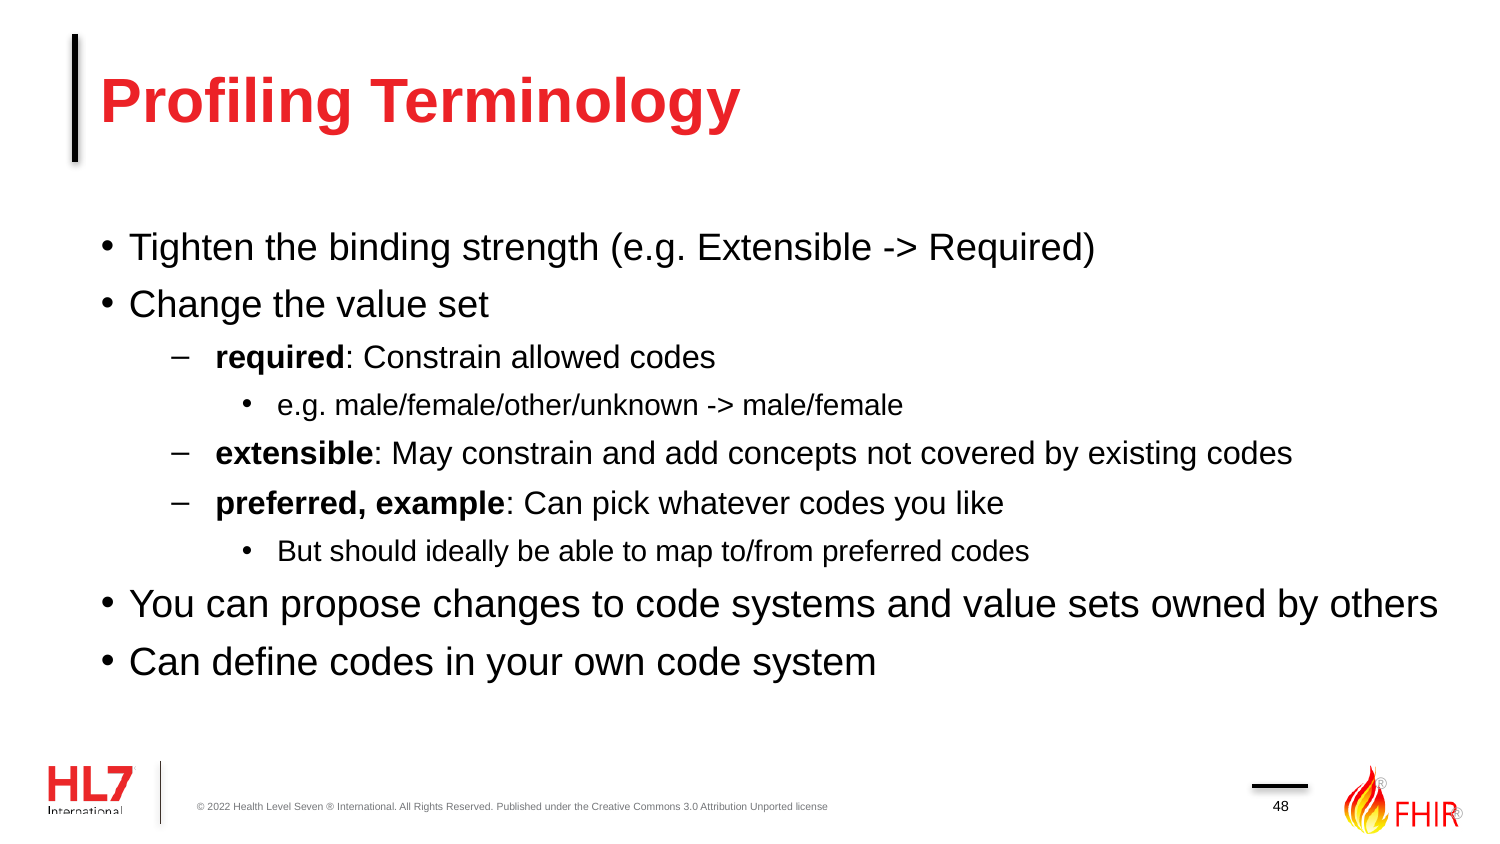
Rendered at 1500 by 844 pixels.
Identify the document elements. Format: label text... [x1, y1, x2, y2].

list Tighten the binding strength (e.g. Extensible -> Required) Change the value set required: Constrain allowed codes e.g. male/female/other/unknown -> male/female extensible: May constrain and add concepts not covered by existing codes preferred, example: Can pick whatever codes you like But should ideally be able to map to/from preferred codes You can propose changes to code systems and value sets owned by others Can define codes in your own code system [100, 222, 1451, 731]
picture [1339, 760, 1463, 837]
slide_number 48 [1258, 786, 1304, 814]
footer © 2022 Health Level Seven ® International. All Rights Reserved. Published under the Creative Commons 3.0 Attribution Unported license [196, 786, 941, 813]
title Profiling Terminology [100, 33, 1451, 163]
